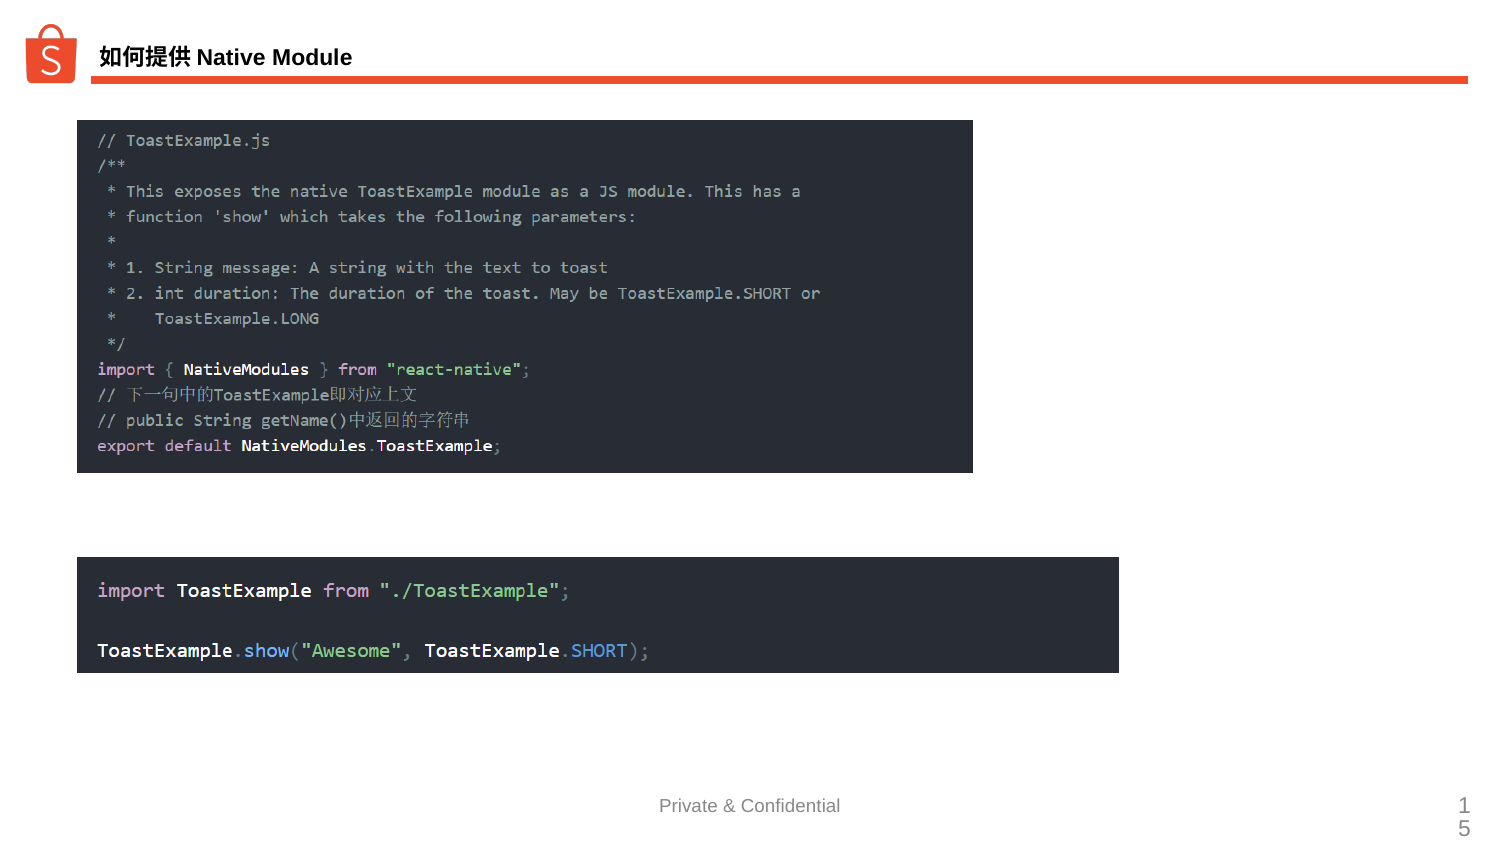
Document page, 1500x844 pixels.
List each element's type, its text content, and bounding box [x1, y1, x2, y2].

picture [77, 556, 1119, 673]
picture [77, 119, 973, 474]
text_box [136, 399, 1453, 623]
slide_number ‹#› [1452, 554, 1476, 844]
text_box Private & Confidential [502, 787, 998, 822]
title 如何提供Native Module [90, 7, 1413, 80]
picture [25, 24, 81, 86]
